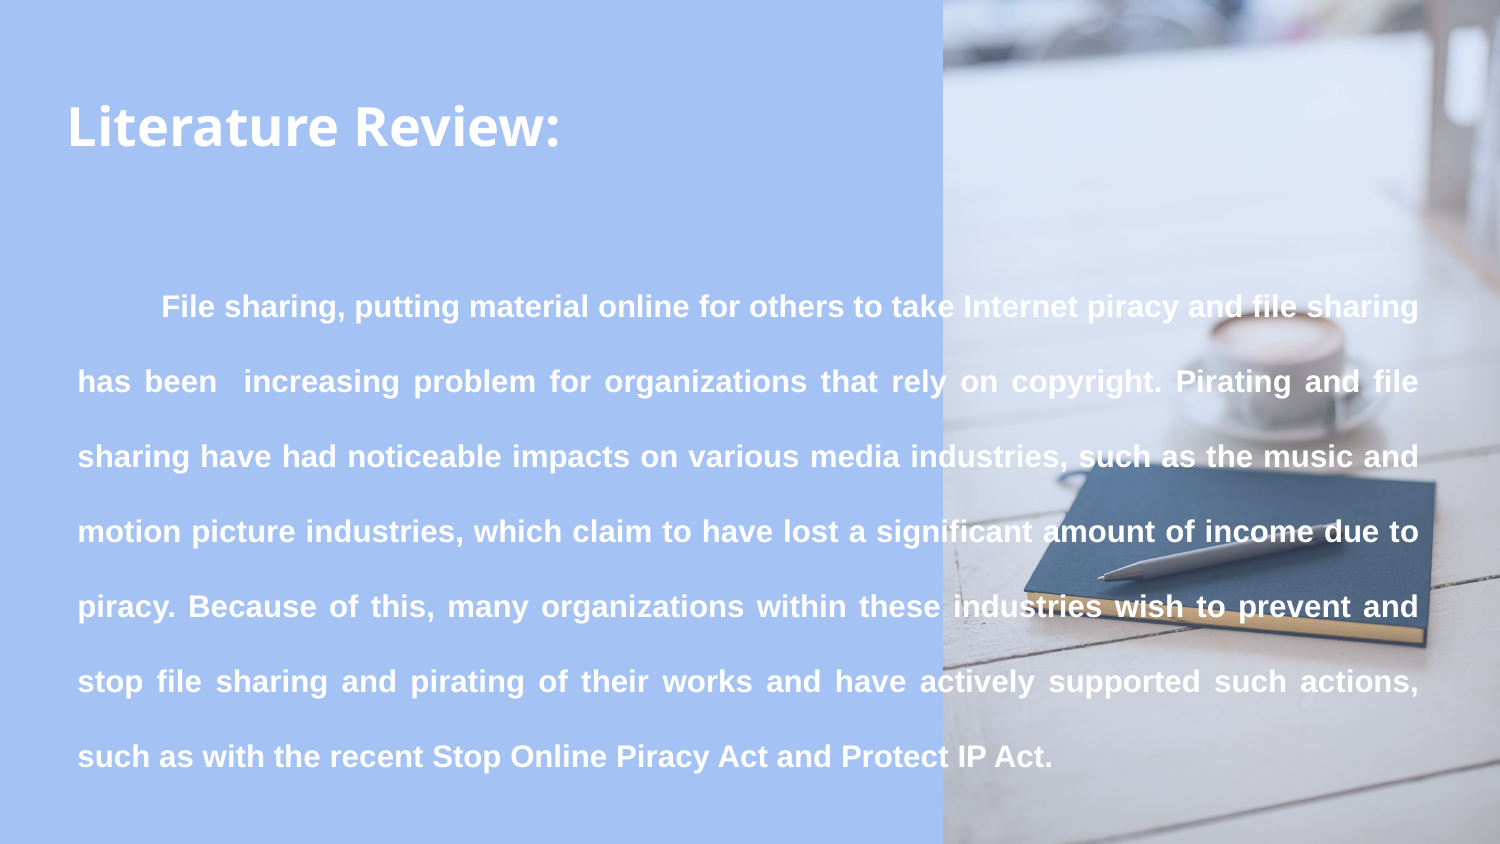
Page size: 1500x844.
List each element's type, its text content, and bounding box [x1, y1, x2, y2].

picture [943, 0, 1500, 844]
text_box File sharing, putting material online for others to take Internet piracy and file sharing has been increasing problem for organizations that rely on copyright. Pirating and file sharing have had noticeable impacts on various media industries, such as the music and motion picture industries, which claim to have lost a significant amount of income due to piracy. Because of this, many organizations within these industries wish to prevent and stop file sharing and pirating of their works and have actively supported such actions, such as with the recent Stop Online Piracy Act and Protect IP Act. [62, 234, 938, 844]
title Literature Review: [51, 49, 938, 201]
